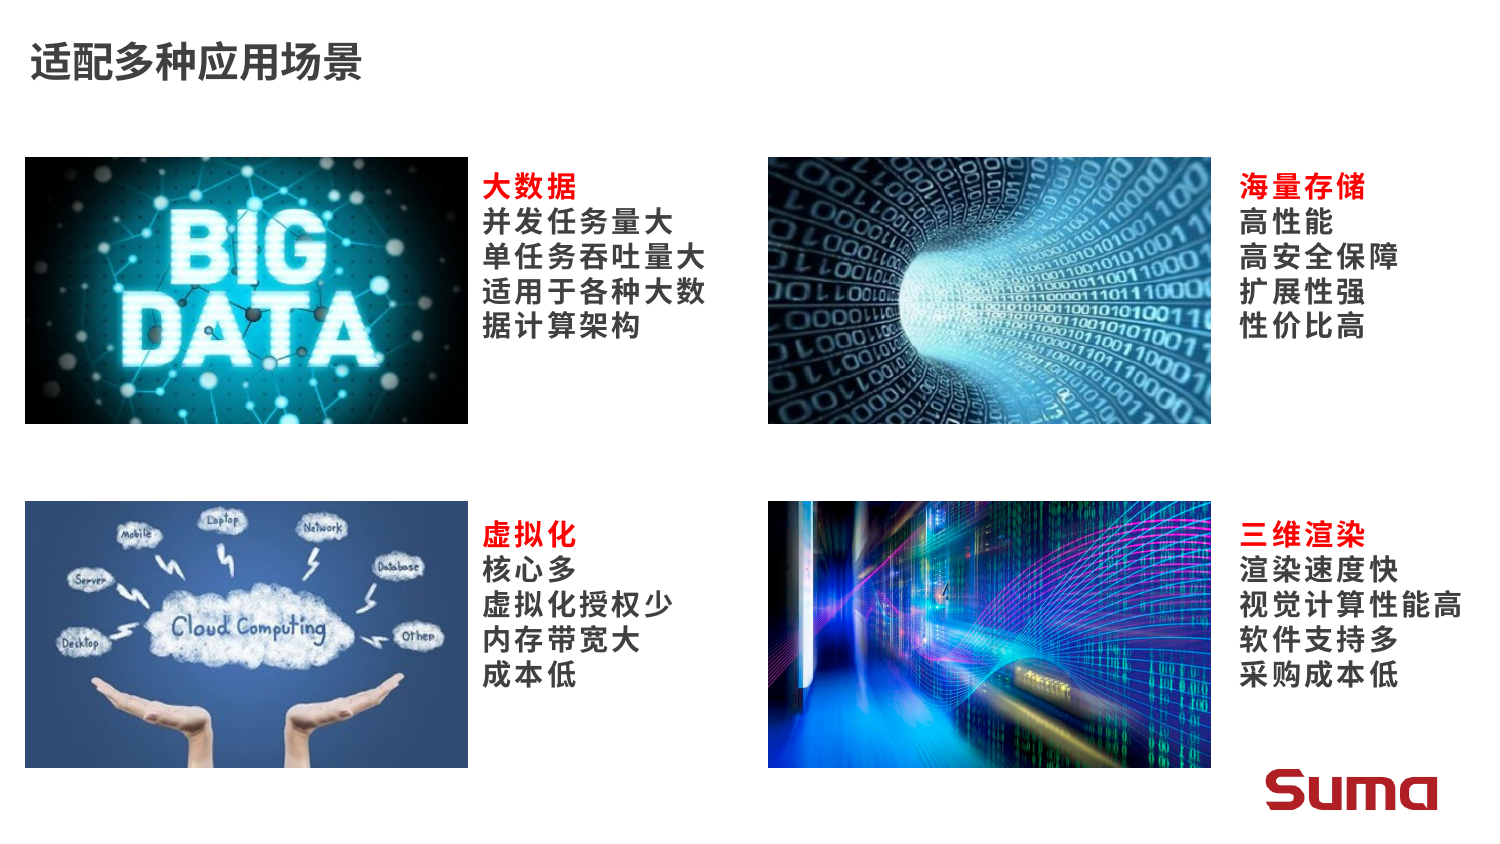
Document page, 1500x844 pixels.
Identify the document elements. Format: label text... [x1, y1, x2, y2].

text_box 三维渲染 渲染速度快 视觉计算性能高 软件支持多 采购成本低 [1225, 509, 1500, 699]
picture [1186, 501, 1191, 509]
picture [767, 501, 1212, 768]
text_box [100, 176, 1394, 775]
text_box 适配多种应用场景 [0, 28, 519, 112]
picture [767, 157, 1212, 424]
text_box 海量存储 高性能 高安全保障 扩展性强 性价比高 [1225, 160, 1475, 386]
picture [24, 501, 469, 768]
picture [24, 157, 469, 424]
text_box 大数据 并发任务量大 单任务吞吐量大 适用于各种大数据计算架构 [472, 160, 732, 351]
picture [1256, 759, 1446, 819]
picture [1174, 501, 1183, 514]
picture [1154, 501, 1172, 511]
text_box 虚拟化 核心多 虚拟化授权少 内存带宽大 成本低 [473, 509, 718, 699]
picture [968, 745, 975, 753]
